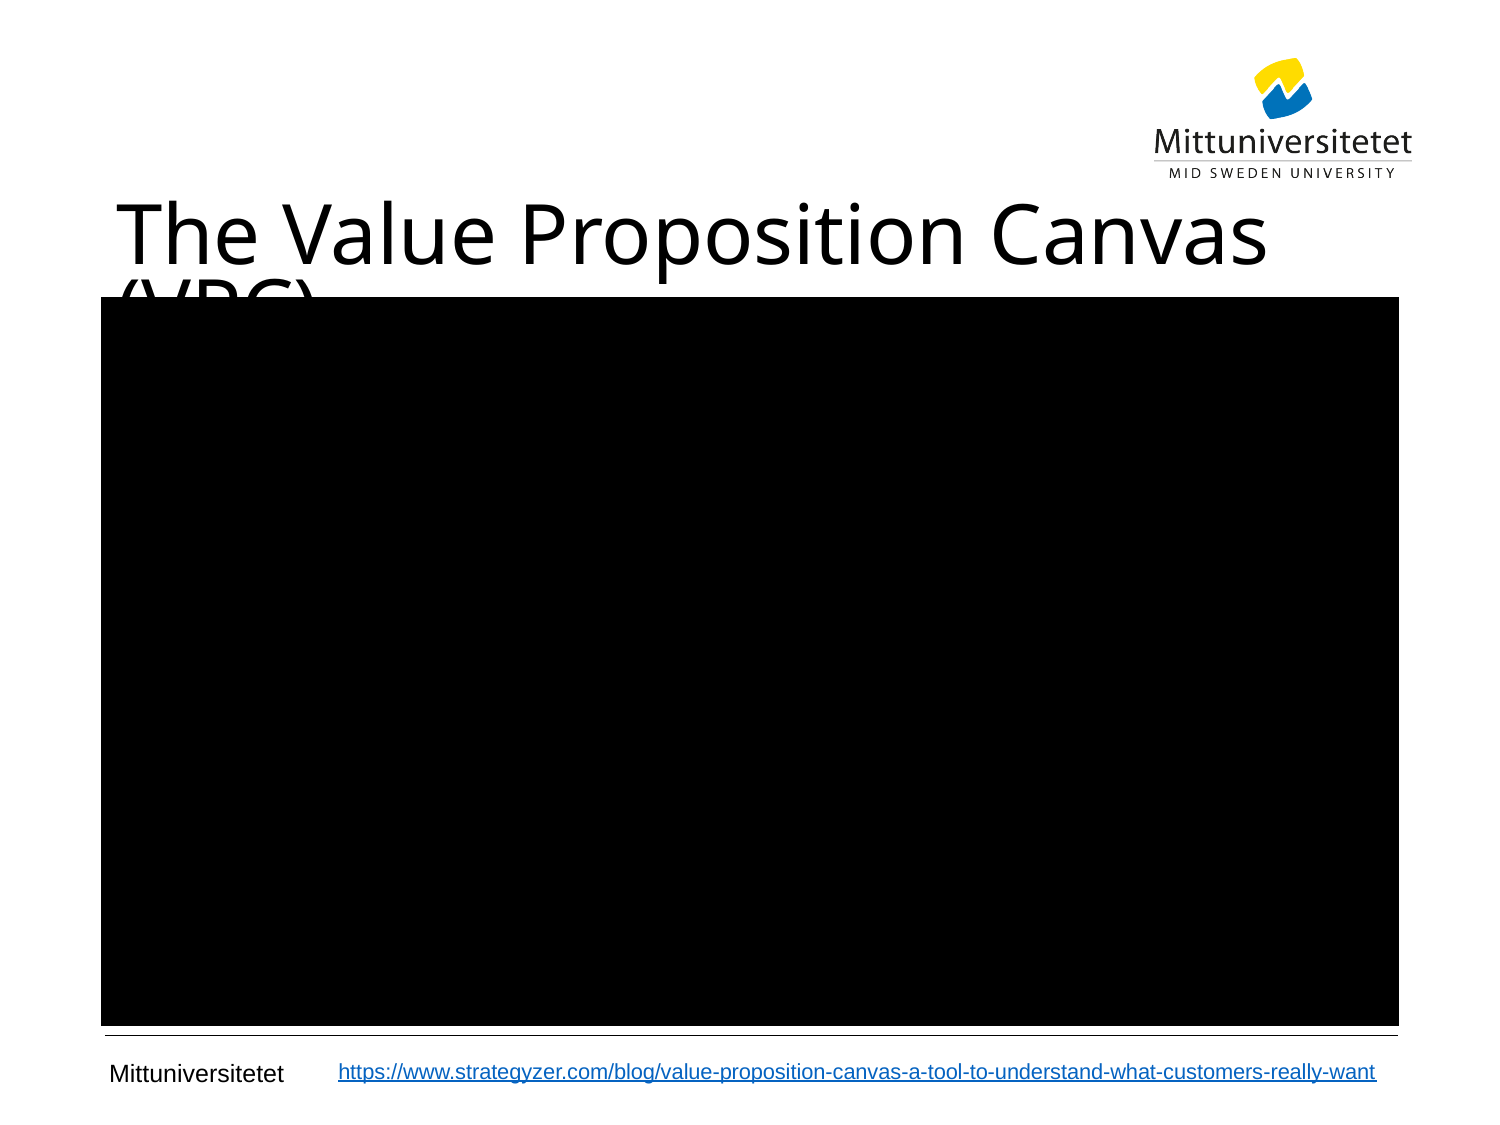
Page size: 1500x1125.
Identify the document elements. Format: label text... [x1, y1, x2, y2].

text_box https://www.strategyzer.com/blog/value-proposition-canvas-a-tool-to-understand-what-customers-really-want [323, 1049, 1392, 1091]
picture [1154, 58, 1412, 178]
title The Value Proposition Canvas (VPC) [100, 198, 1399, 296]
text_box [100, 296, 1399, 1027]
